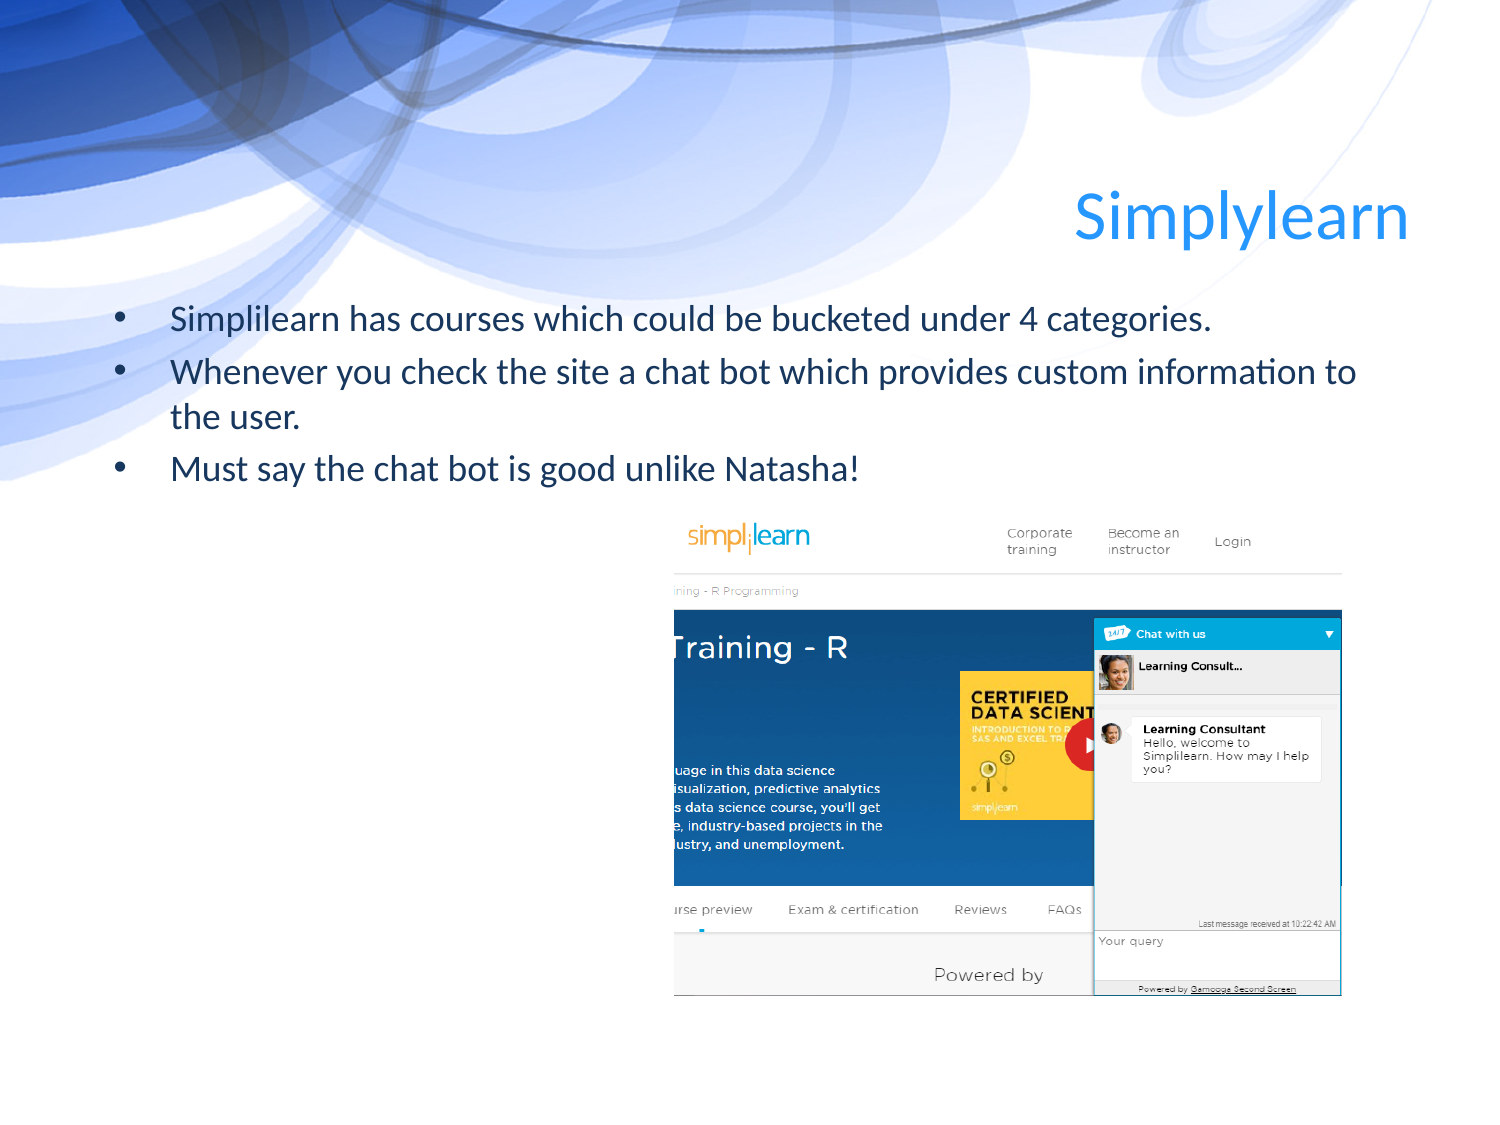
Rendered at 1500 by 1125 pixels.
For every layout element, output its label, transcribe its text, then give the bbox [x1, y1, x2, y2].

picture [0, 0, 1500, 1125]
title Simplylearn [98, 161, 1427, 262]
list Simplilearn has courses which could be bucketed under 4 categories. Whenever you check the site a chat bot which provides custom information to the user. Must say the chat bot is good unlike Natasha! [98, 286, 1427, 1039]
